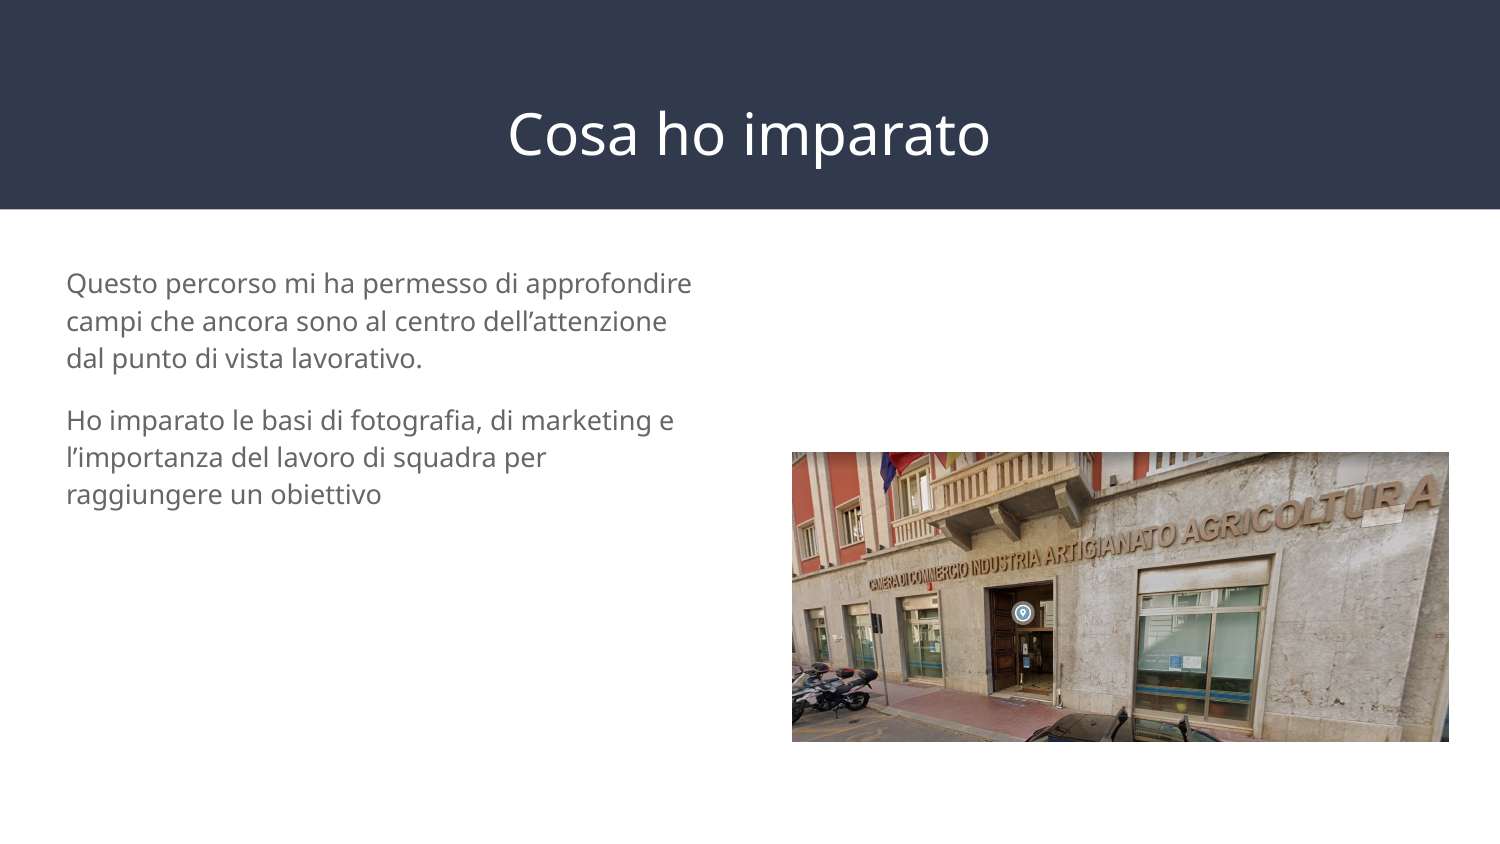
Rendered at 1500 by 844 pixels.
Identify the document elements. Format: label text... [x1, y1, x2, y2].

list Questo percorso mi ha permesso di approfondire campi che ancora sono al centro dell’attenzione dal punto di vista lavorativo. Ho imparato le basi di fotografia, di marketing e l’importanza del lavoro di squadra per raggiungere un obiettivo [51, 247, 708, 752]
picture [792, 451, 1450, 743]
title Cosa ho imparato [51, 82, 1449, 185]
